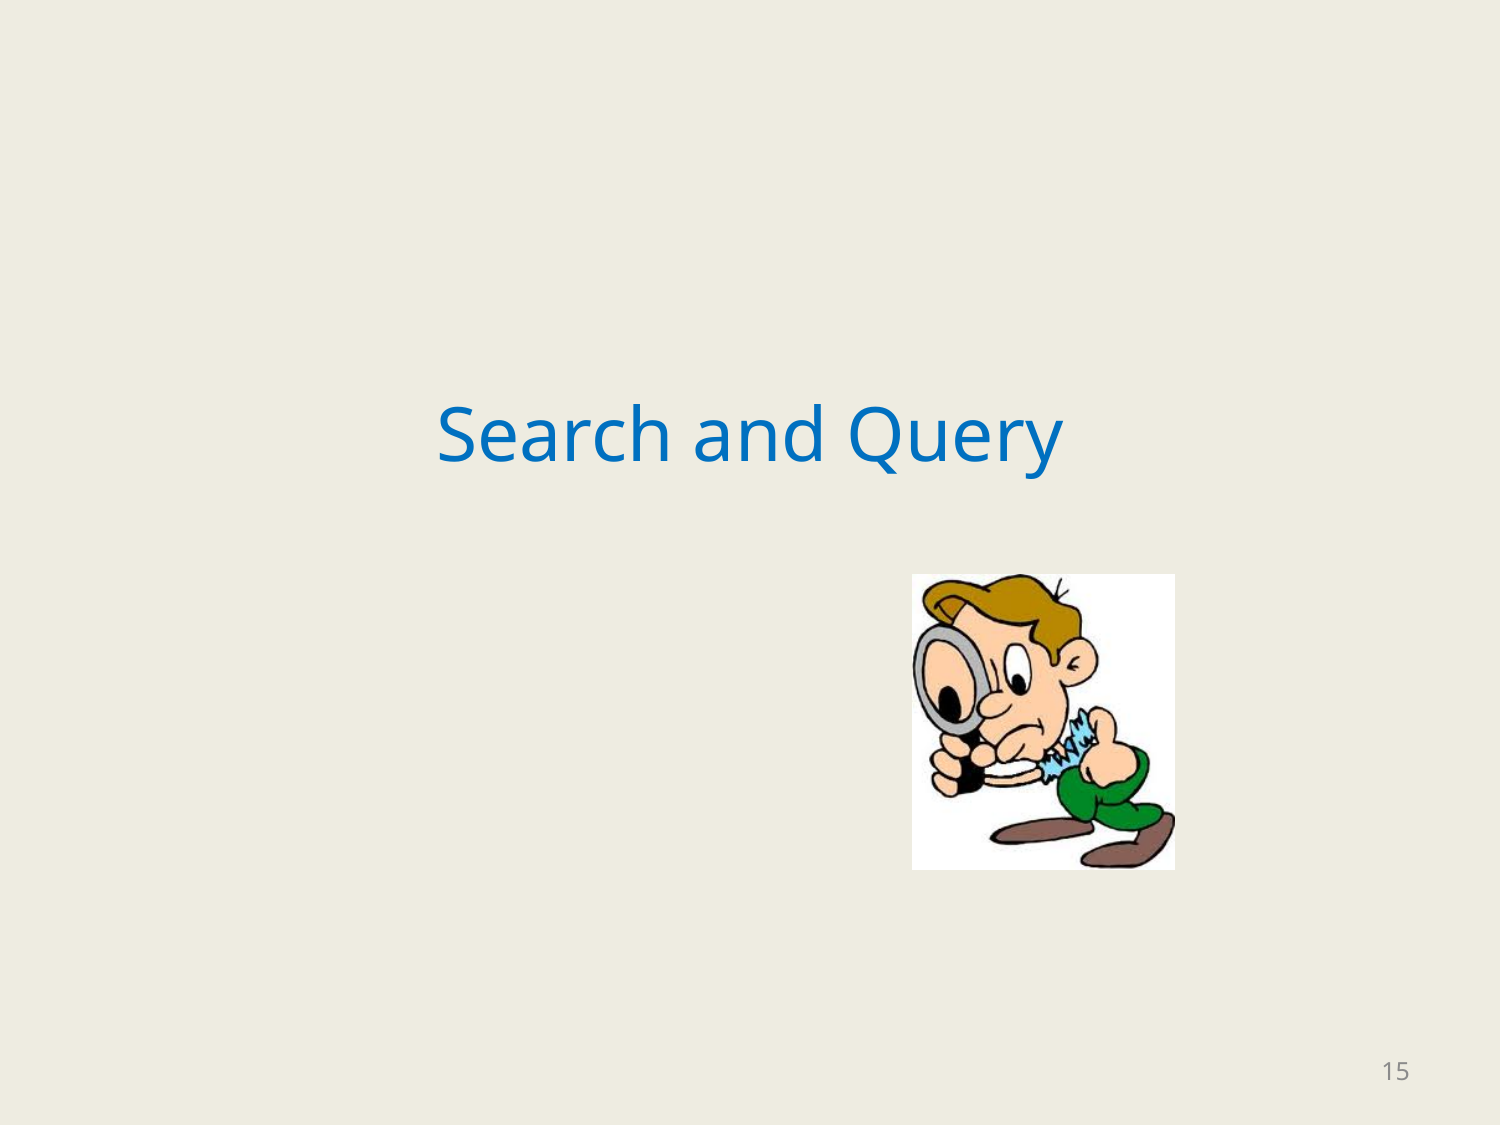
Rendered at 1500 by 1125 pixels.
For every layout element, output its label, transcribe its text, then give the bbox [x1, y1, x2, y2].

slide_number 15 [1074, 1042, 1425, 1103]
title Search and Query [75, 337, 1425, 525]
picture [912, 574, 1176, 870]
